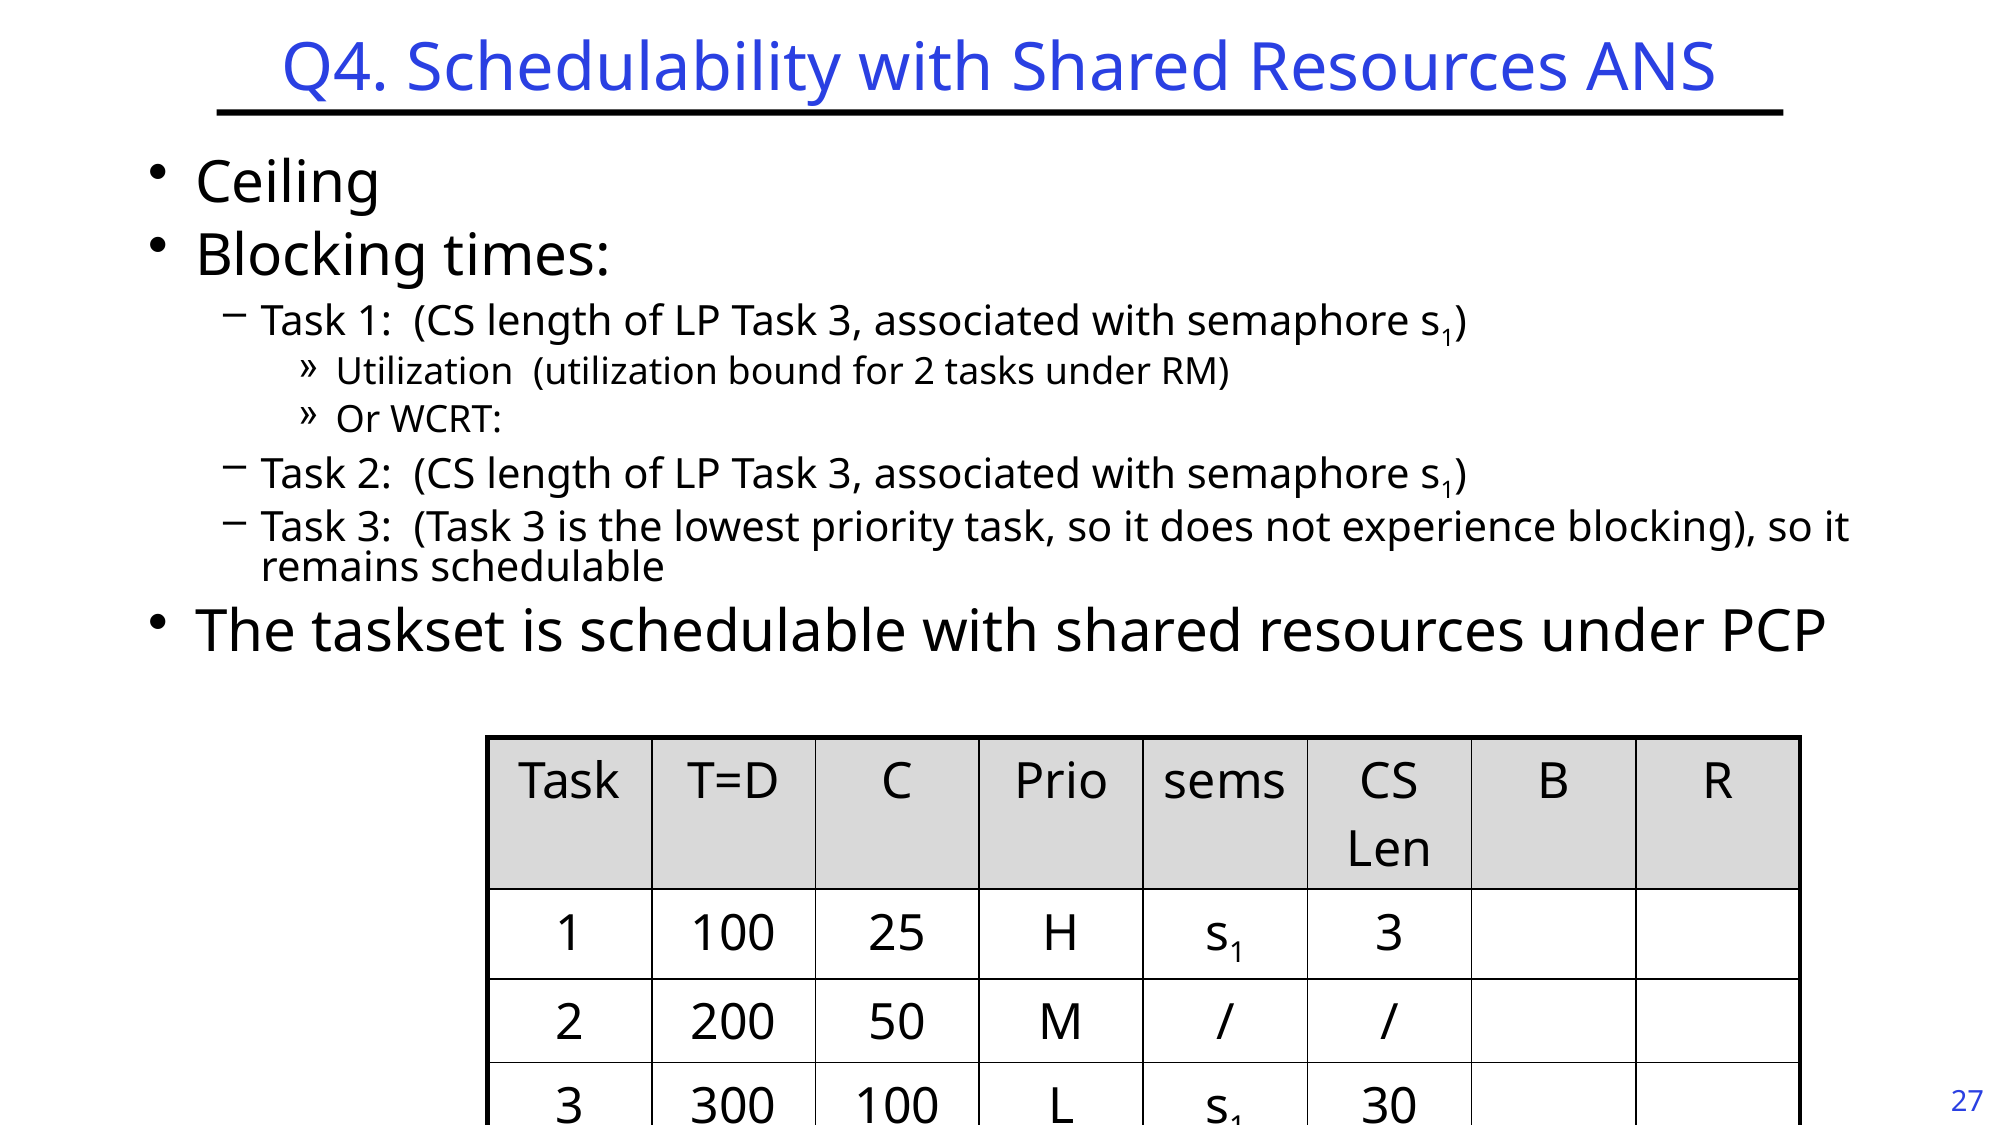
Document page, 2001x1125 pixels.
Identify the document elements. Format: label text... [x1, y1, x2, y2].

table_cell [1637, 980, 1798, 1062]
table_cell s1 [1144, 890, 1307, 978]
table_cell 300 [653, 1063, 815, 1125]
table_cell [1472, 1063, 1635, 1125]
table_cell 30 [1308, 1063, 1471, 1125]
table_header sems [1144, 740, 1307, 888]
table_cell M [980, 980, 1142, 1062]
table_header Prio [980, 740, 1142, 888]
table_cell 3 [490, 1063, 651, 1125]
table_cell [1472, 890, 1635, 978]
table_cell [1472, 980, 1635, 1062]
table_cell 3 [1308, 890, 1471, 978]
table_cell 1 [490, 890, 651, 978]
table_cell [1637, 890, 1798, 978]
table_header B [1472, 740, 1635, 888]
title Q4. Schedulability with Shared Resources ANS [216, 24, 1784, 113]
table_cell 25 [816, 890, 978, 978]
table_cell [1637, 1063, 1798, 1125]
table_header Task [490, 740, 651, 888]
table_cell 100 [653, 890, 815, 978]
table_cell 100 [816, 1063, 978, 1125]
table_header C [816, 740, 978, 888]
table_cell / [1144, 980, 1307, 1062]
table_cell L [980, 1063, 1142, 1125]
table_cell s1 [1144, 1063, 1307, 1125]
table_cell H [980, 890, 1142, 978]
table_cell 200 [653, 980, 815, 1062]
table_header R [1637, 740, 1798, 888]
table_cell / [1308, 980, 1471, 1062]
table_cell 50 [816, 980, 978, 1062]
table_header CS Len [1308, 740, 1471, 888]
table_cell 2 [490, 980, 651, 1062]
table_header T=D [653, 740, 815, 888]
